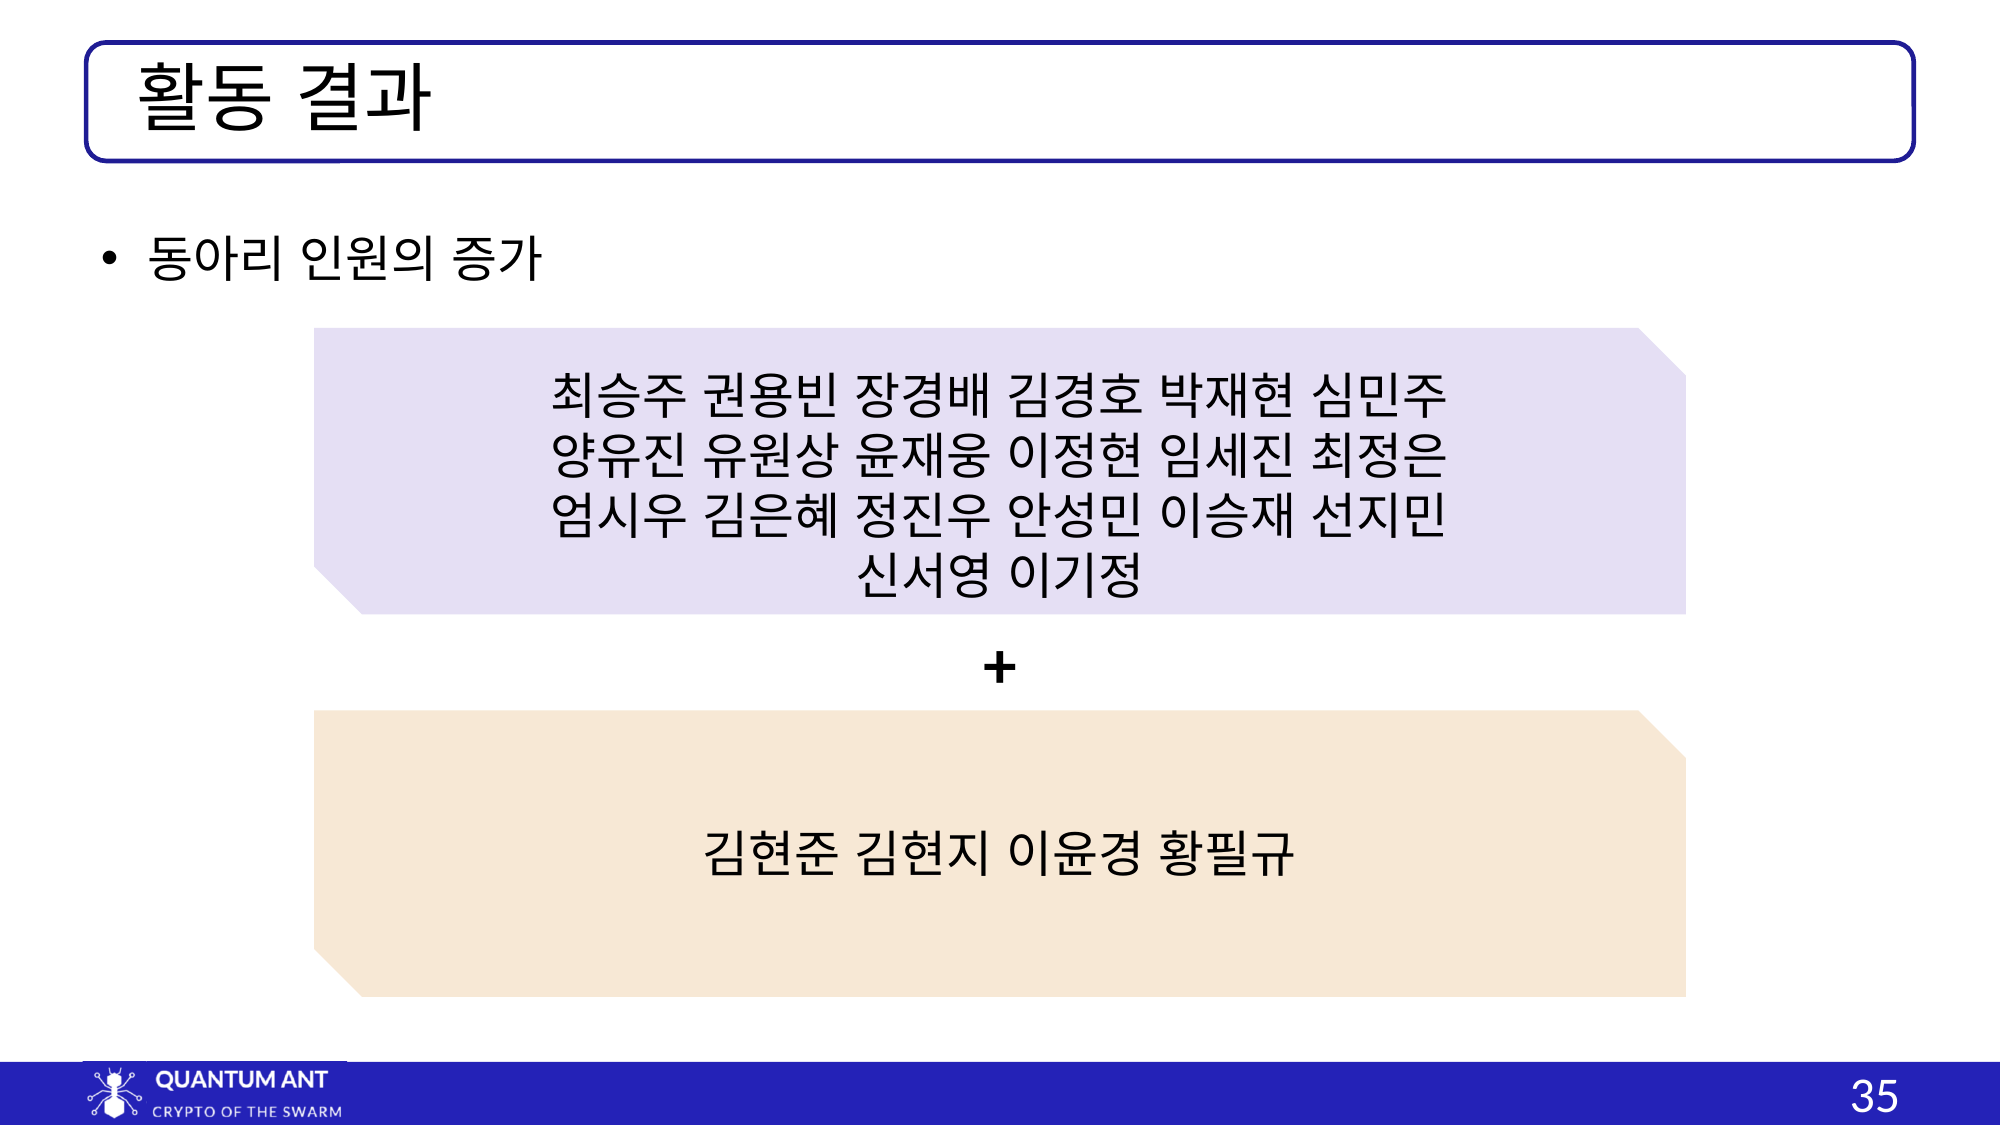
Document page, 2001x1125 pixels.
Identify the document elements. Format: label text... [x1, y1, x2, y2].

text_box 활동 결과 [121, 41, 1847, 161]
text_box [85, 41, 1915, 162]
text_box [313, 709, 1687, 998]
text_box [314, 327, 1686, 615]
text_box + [968, 615, 1032, 709]
text_box 동아리 인원의 증가 [86, 189, 1594, 295]
picture [82, 1061, 348, 1125]
text_box 김현준 김현지 이윤경 황필규 [688, 815, 1312, 891]
